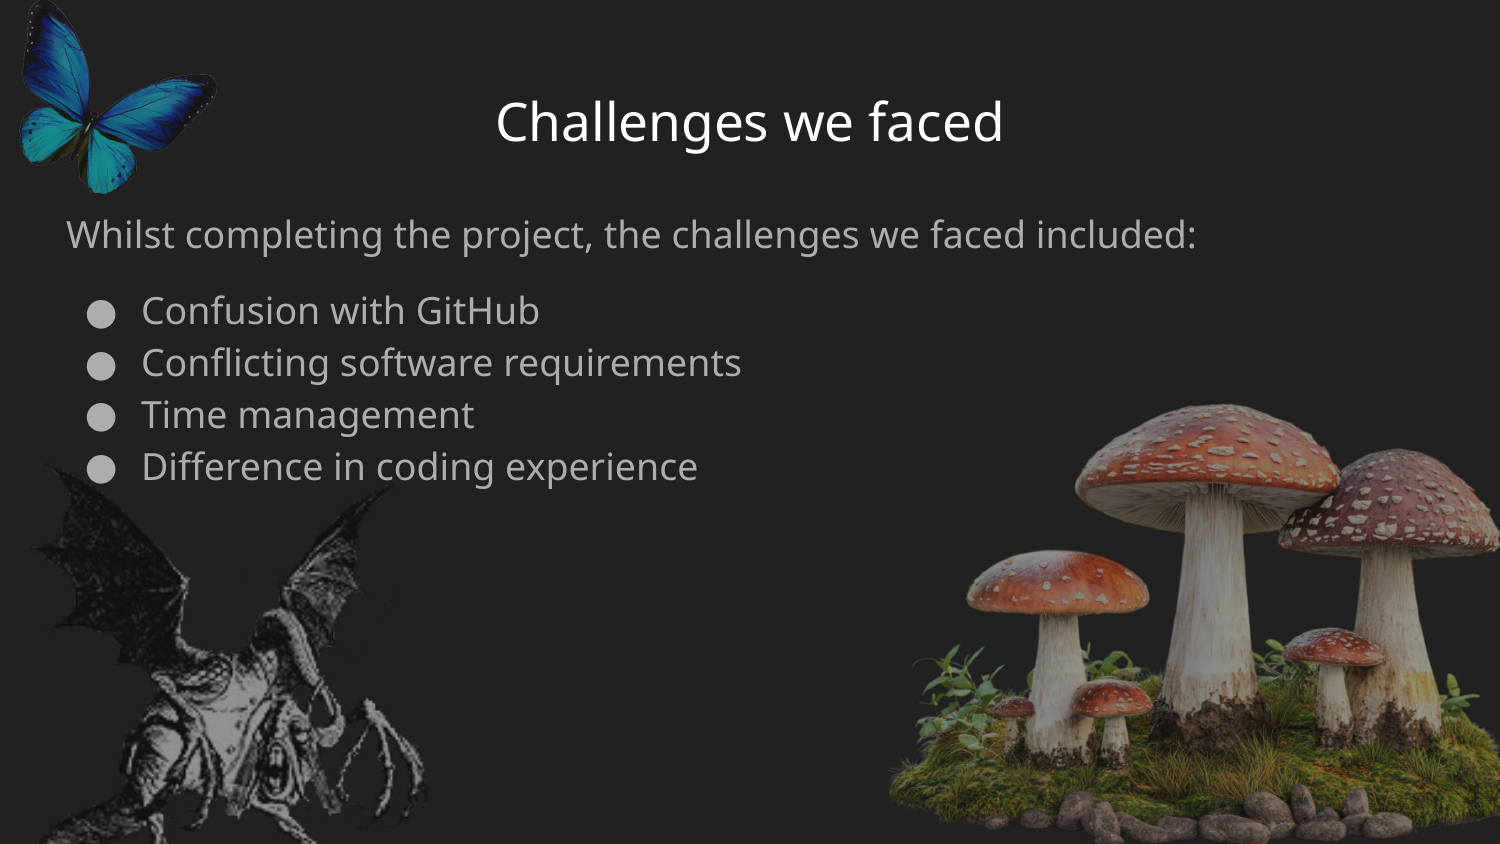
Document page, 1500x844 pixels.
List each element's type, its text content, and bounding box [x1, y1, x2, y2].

title Challenges we faced [262, 72, 1449, 167]
picture [14, 462, 433, 844]
list Whilst completing the project, the challenges we faced included: Confusion with GitHub Conflicting software requirements Time management Difference in coding experience [51, 189, 1449, 750]
picture [0, 0, 259, 214]
picture [861, 363, 1500, 844]
